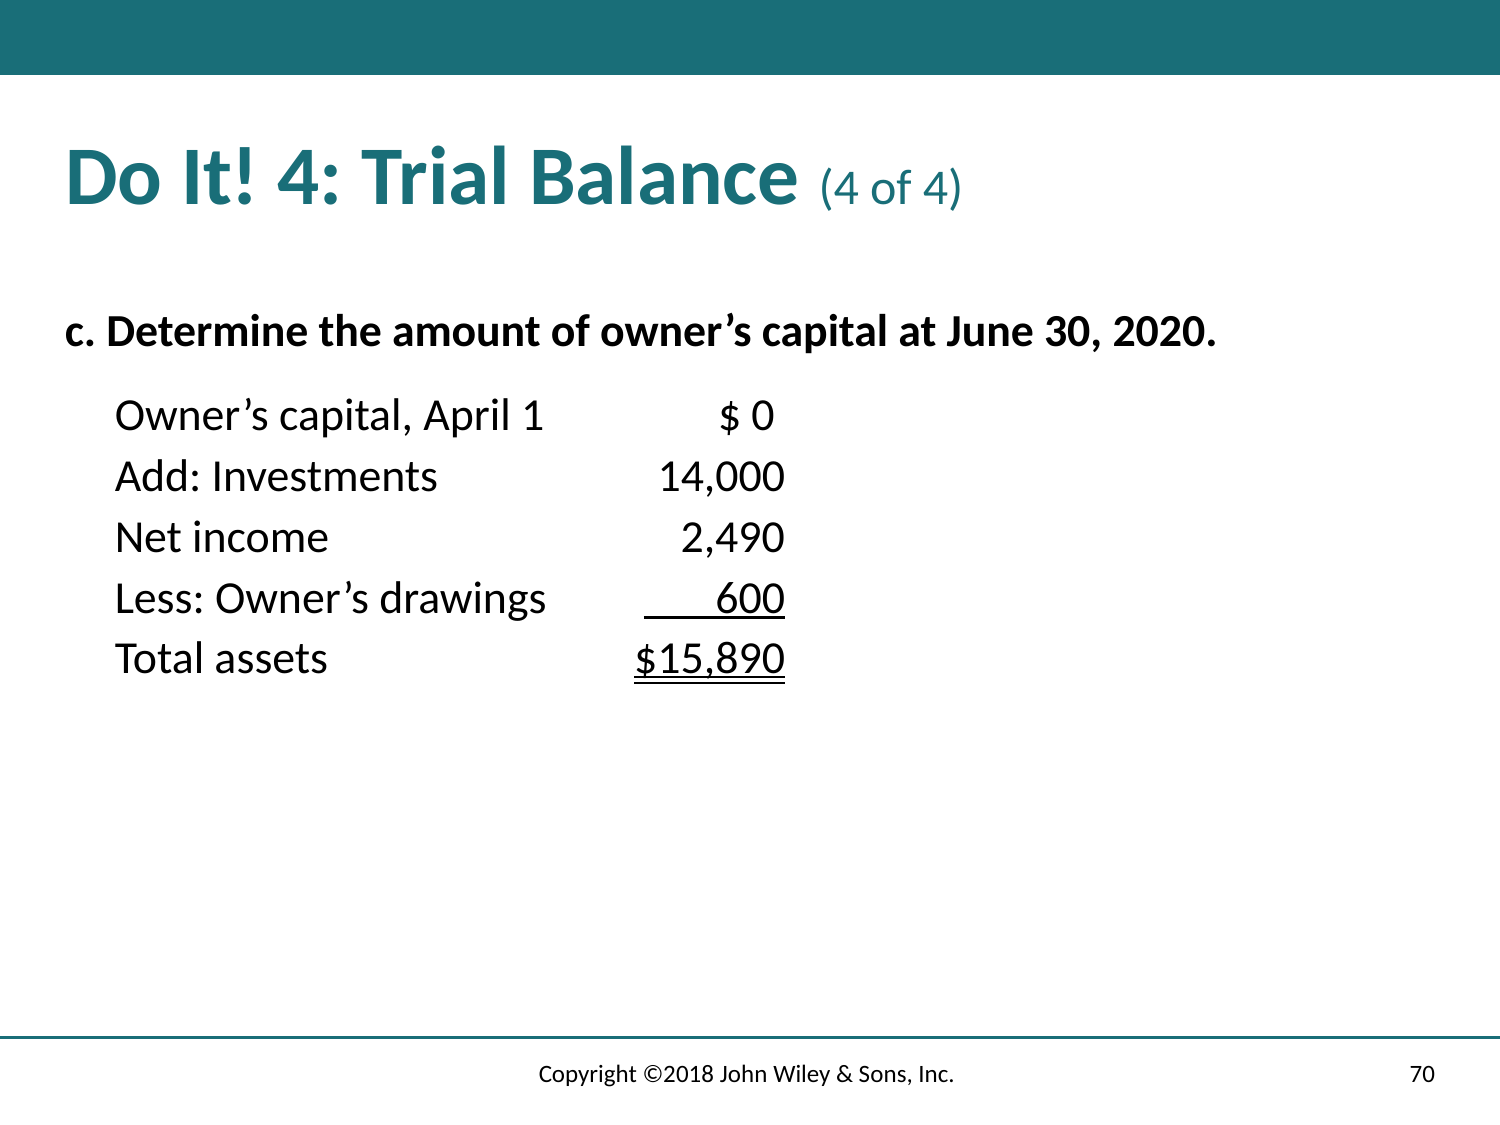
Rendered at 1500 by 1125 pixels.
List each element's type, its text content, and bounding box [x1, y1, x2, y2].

table_cell 2,490 [575, 517, 800, 578]
title Do It! 4: Trial Balance (4 of 4) [50, 125, 1450, 250]
list c. Determine the amount of owner’s capital at June 30, 2020. [50, 299, 1438, 359]
table_cell Add: Investments [100, 457, 575, 517]
table_cell Total assets [100, 639, 575, 700]
table_cell Less: Owner’s drawings [100, 578, 575, 639]
table_header Owner’s capital, April 1 [100, 396, 575, 457]
table_cell 14,000 [575, 457, 800, 517]
table_cell Net income [100, 517, 575, 578]
table_cell 600 [575, 578, 800, 639]
table_cell $15,890 [575, 639, 800, 700]
slide_number 70 [1059, 1042, 1450, 1103]
footer Copyright ©2018 John Wiley & Sons, Inc. [496, 1042, 1004, 1103]
table_header $ 0 [575, 396, 800, 457]
